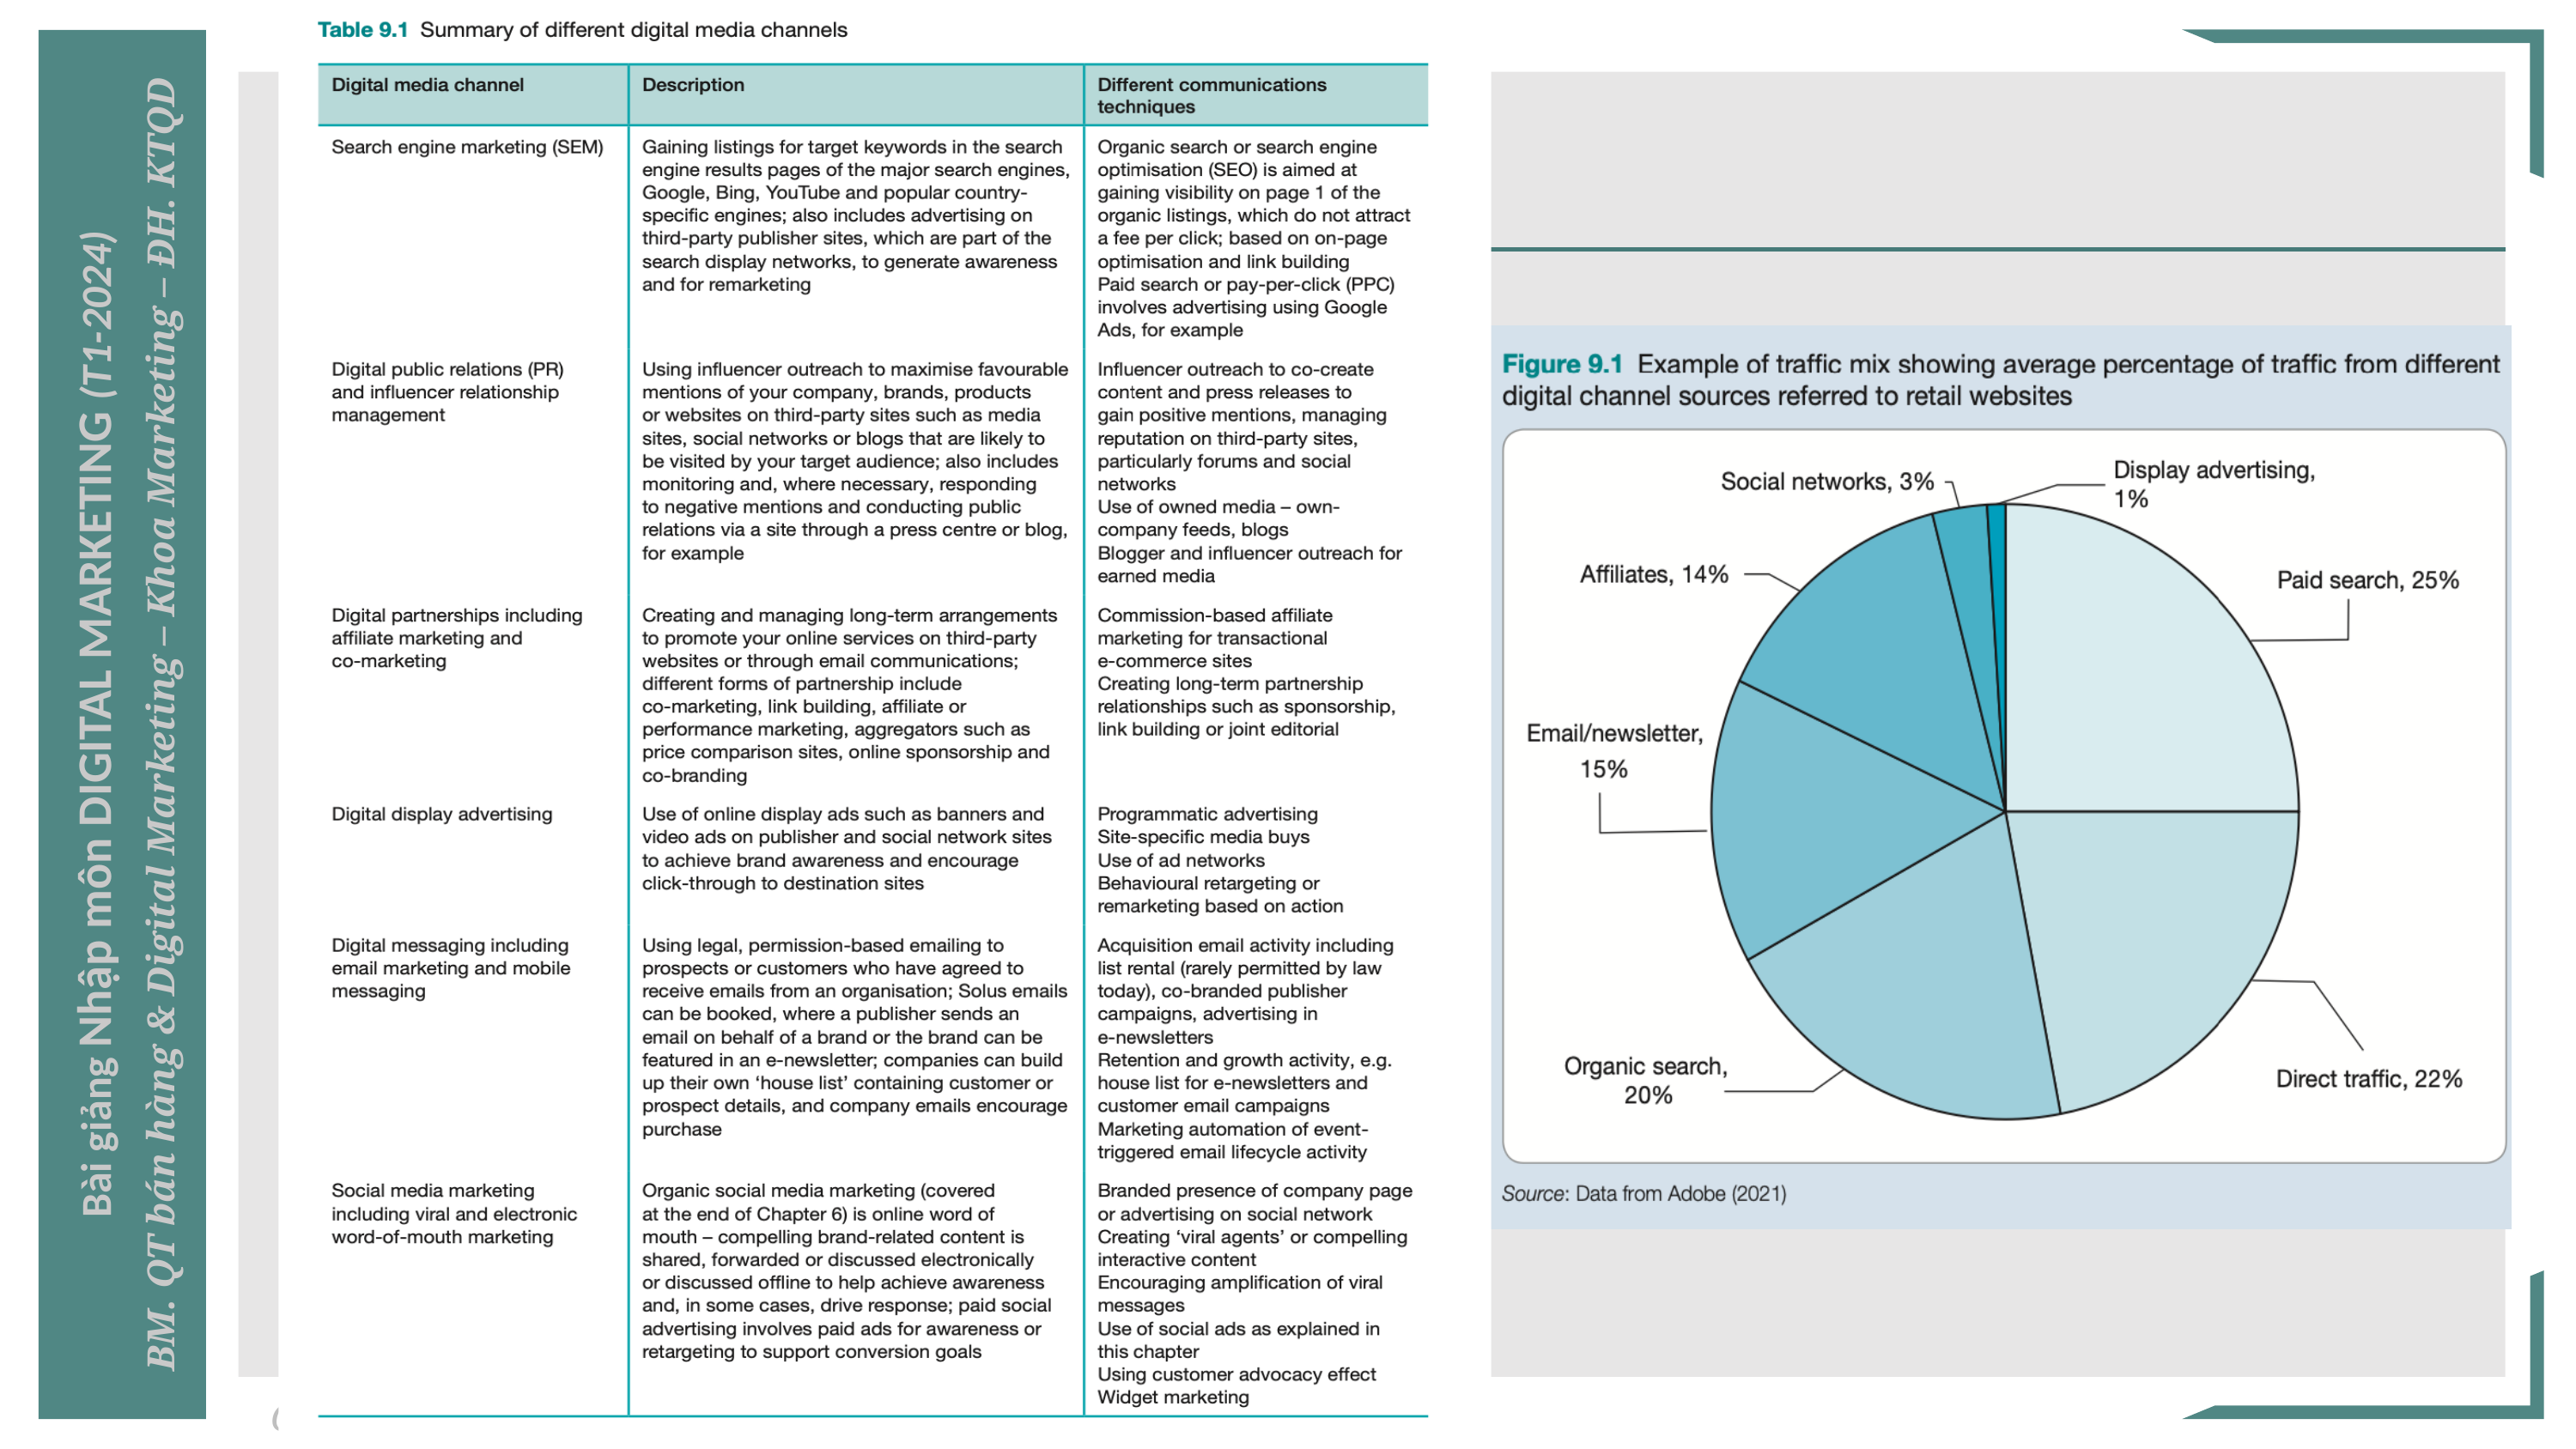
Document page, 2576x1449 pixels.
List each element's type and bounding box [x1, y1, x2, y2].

list [1492, 325, 2512, 1229]
picture [278, 14, 1492, 1449]
